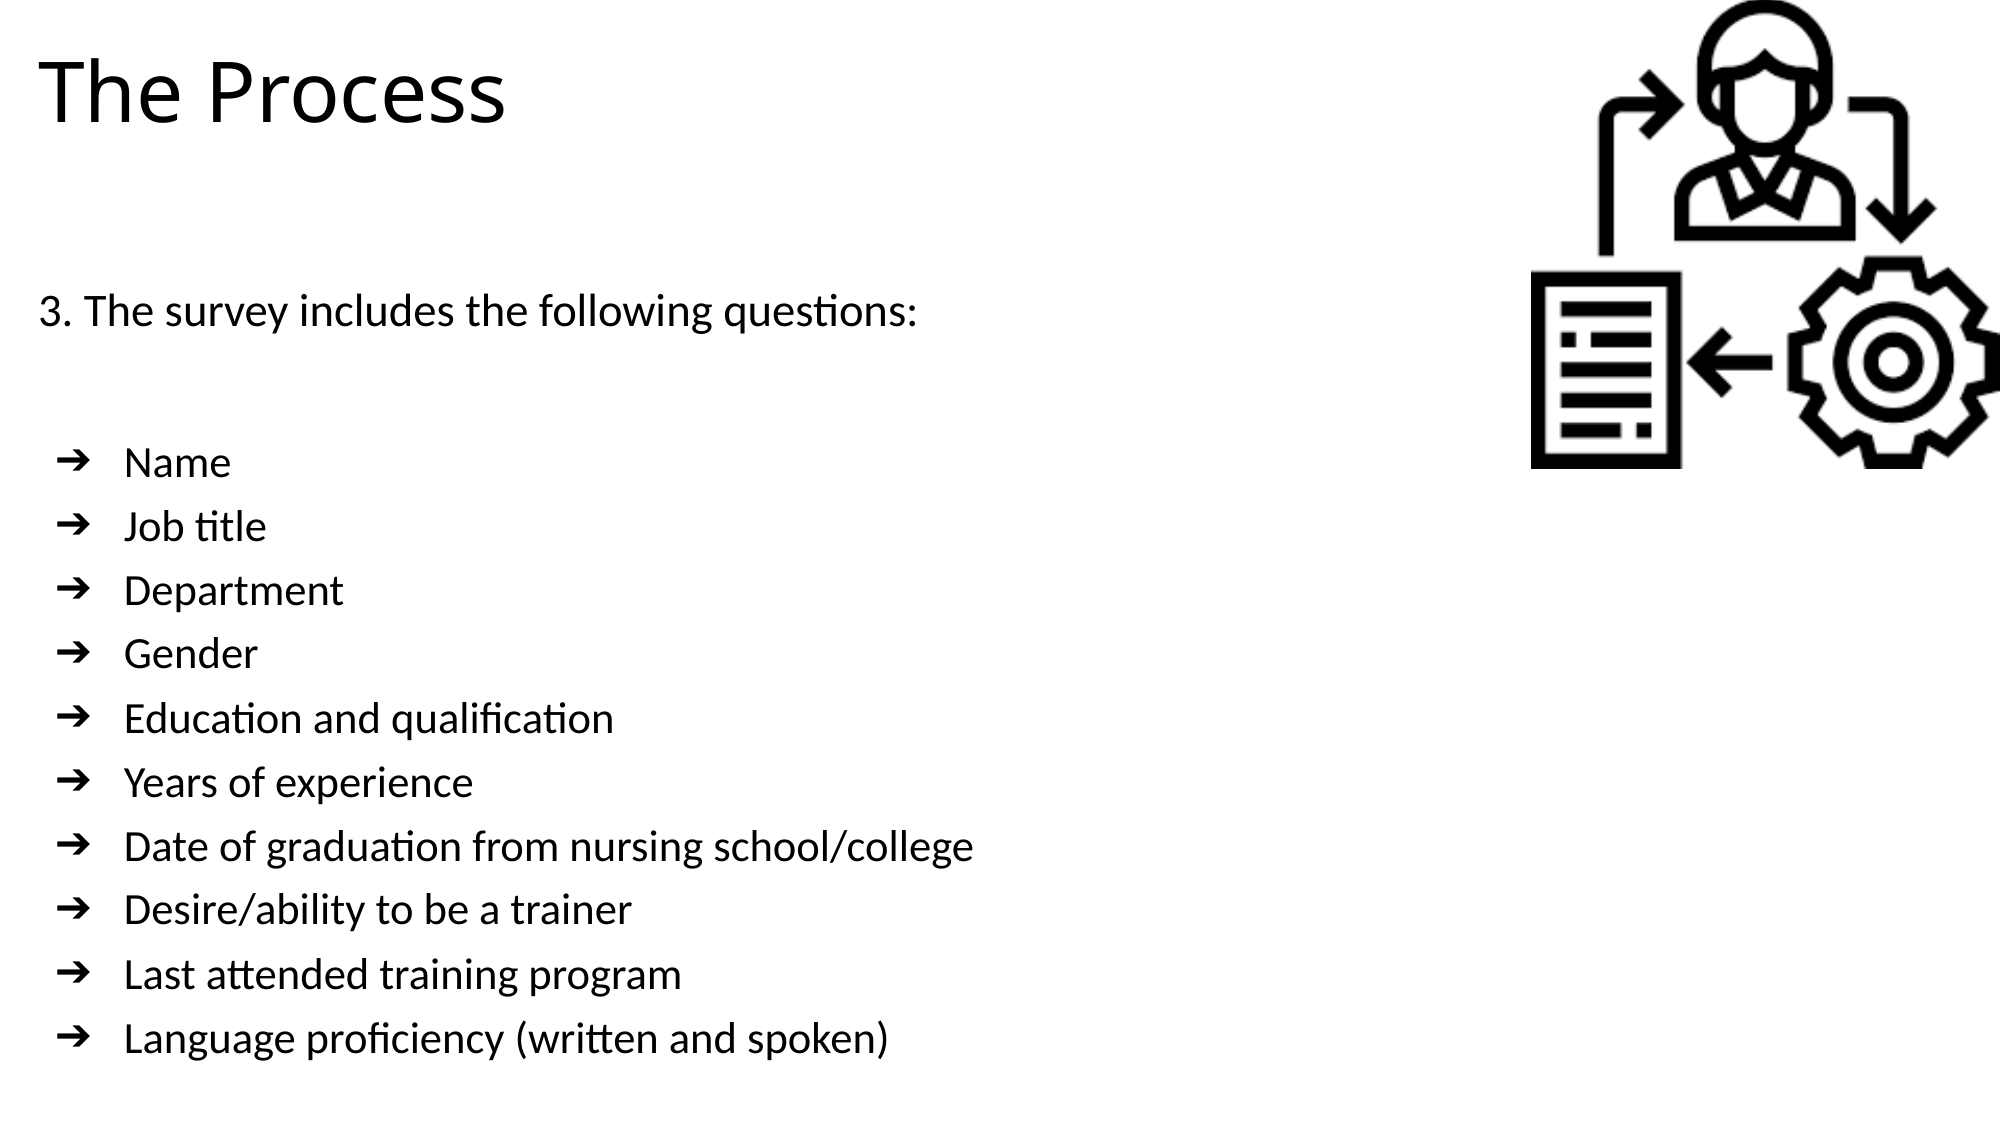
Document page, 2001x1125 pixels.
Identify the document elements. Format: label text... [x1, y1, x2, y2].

picture [1531, 0, 2000, 469]
list 3. The survey includes the following questions: Name Job title Department Gender Education and qualification Years of experience Date of graduation from nursing school/college Desire/ability to be a trainer Last attended training program Language proficiency (written and spoken) [18, 252, 1961, 1092]
title The Process [18, 18, 1531, 144]
